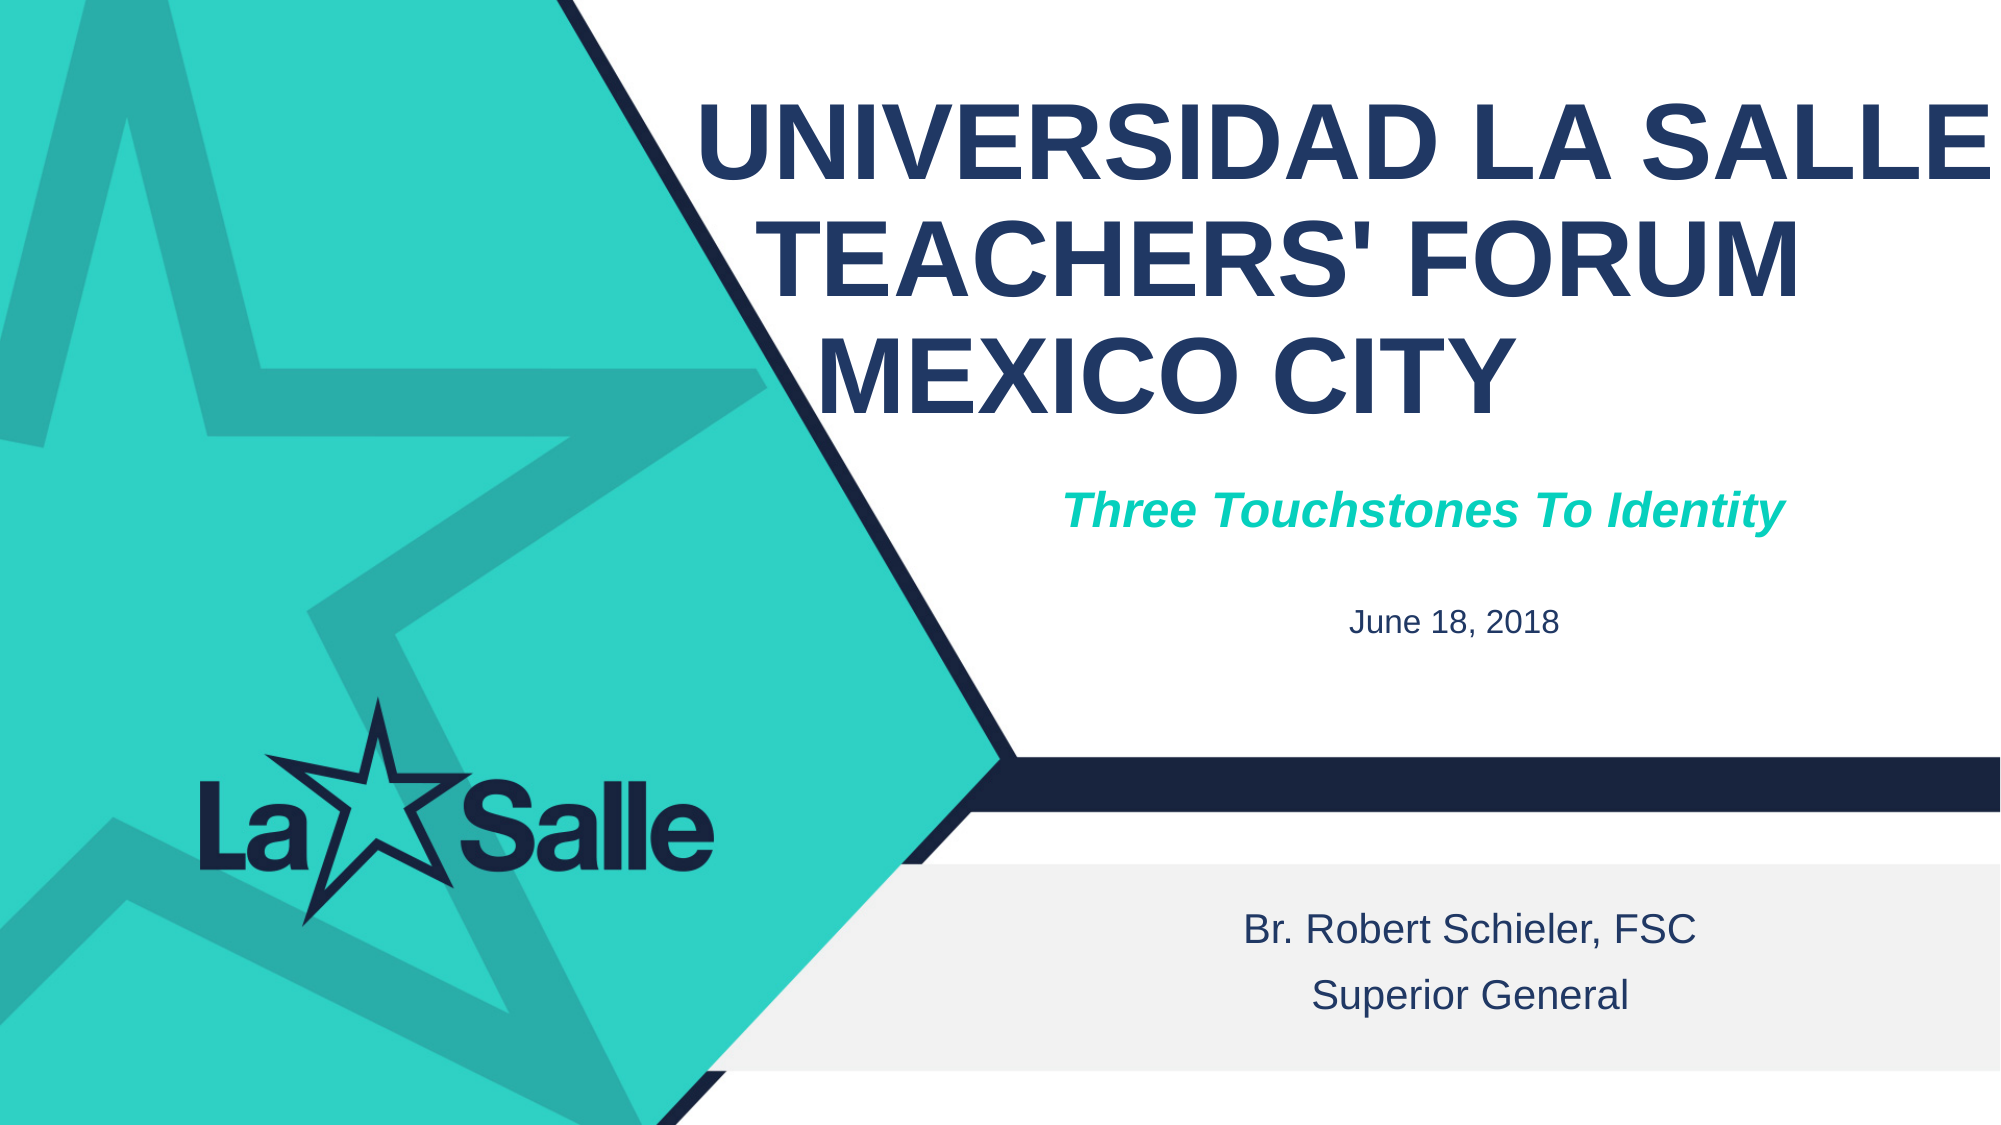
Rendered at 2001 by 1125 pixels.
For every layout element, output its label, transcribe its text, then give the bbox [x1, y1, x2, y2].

text_box June 18, 2018 [909, 597, 2000, 748]
text_box Three Touchstones To Identity [878, 476, 1969, 547]
text_box Br. Robert Schieler, FSC Superior General [940, 900, 2000, 1051]
title UNIVERSIDAD LA SALLE TEACHERS' FORUM MEXICO CITY [679, 106, 2000, 445]
picture [0, 0, 2001, 1125]
